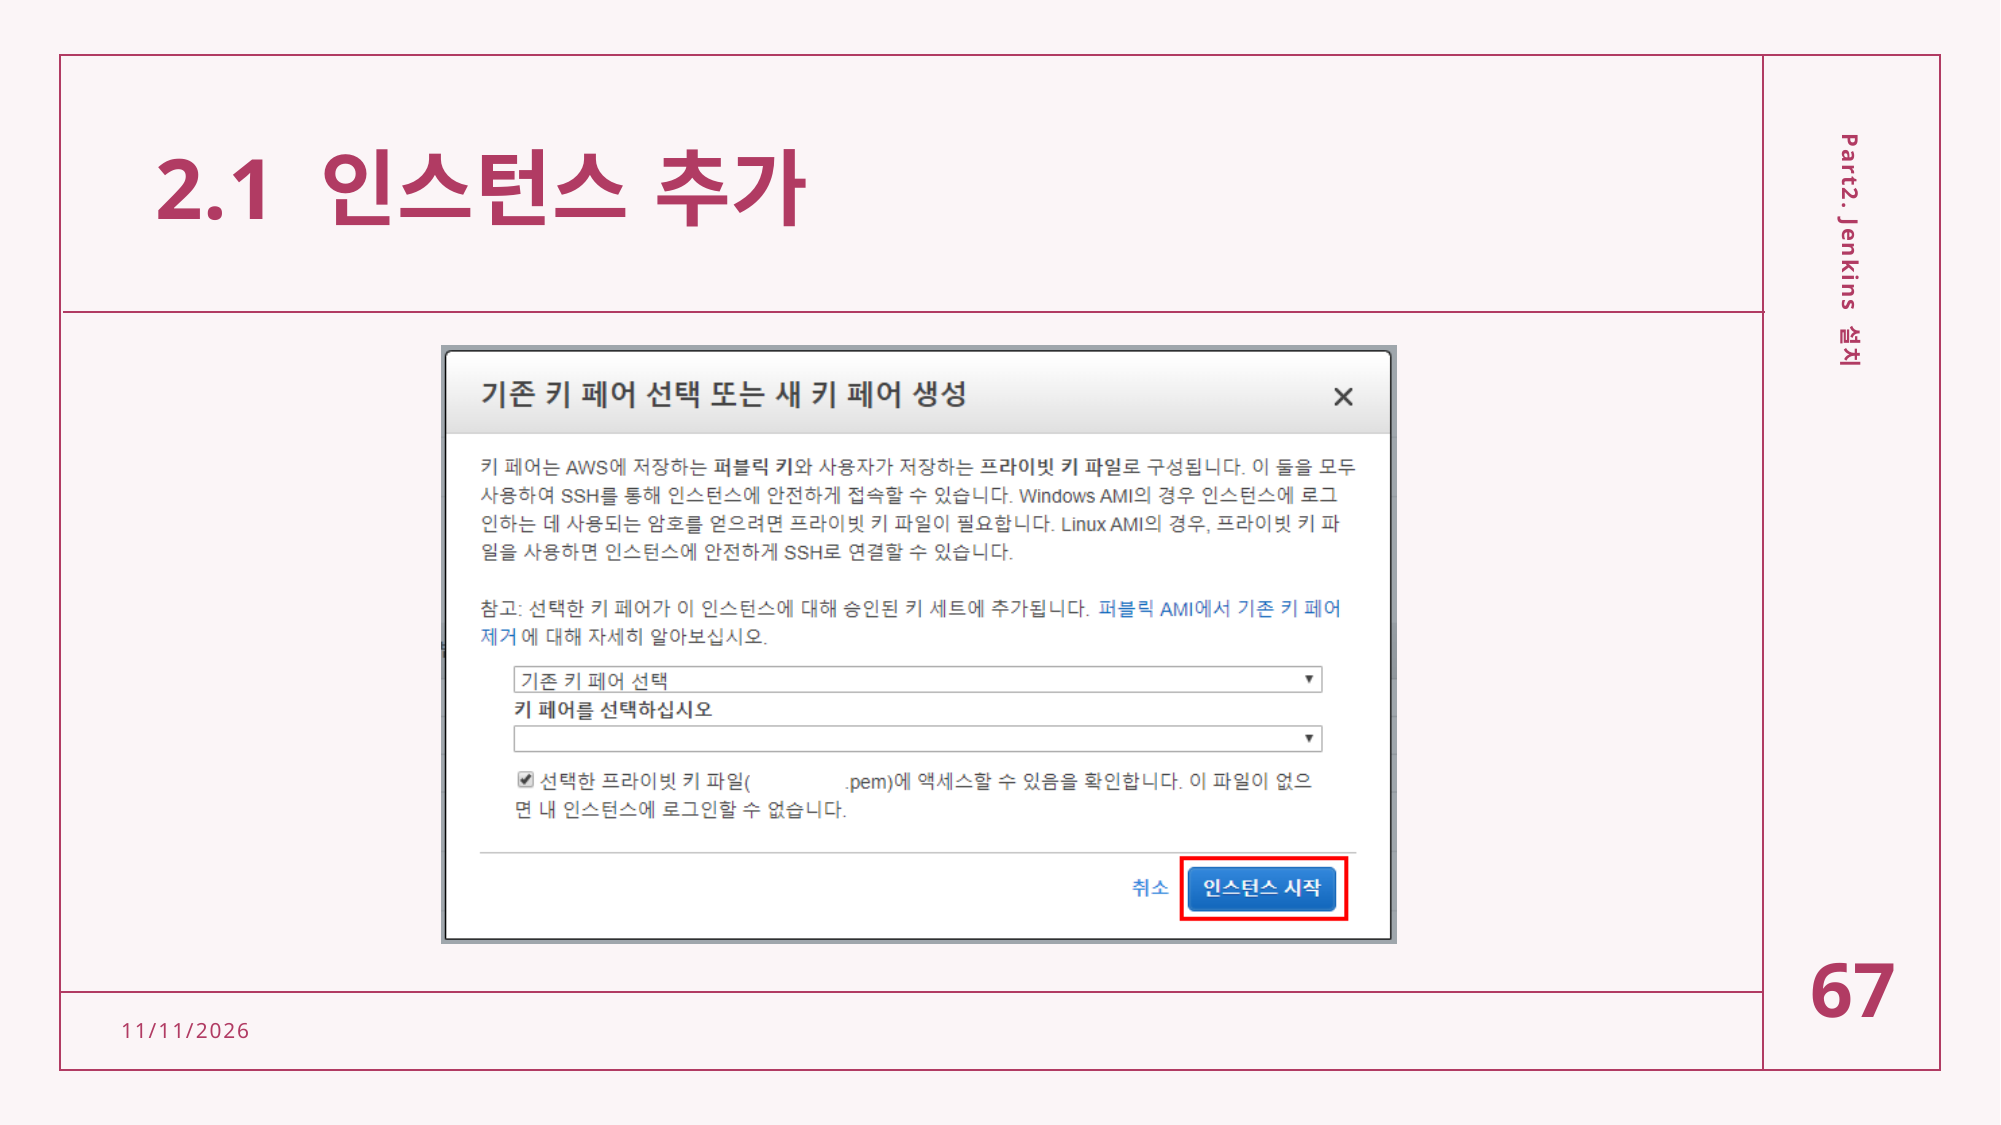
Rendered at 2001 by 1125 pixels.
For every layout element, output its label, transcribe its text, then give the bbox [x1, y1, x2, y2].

footer Part2. Jenkins 설치 [1822, 115, 1883, 791]
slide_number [103, 1007, 621, 1055]
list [441, 345, 1397, 944]
title 2.1 인스턴스 추가 [137, 89, 1701, 294]
slide_number 67 [1775, 930, 1932, 1055]
